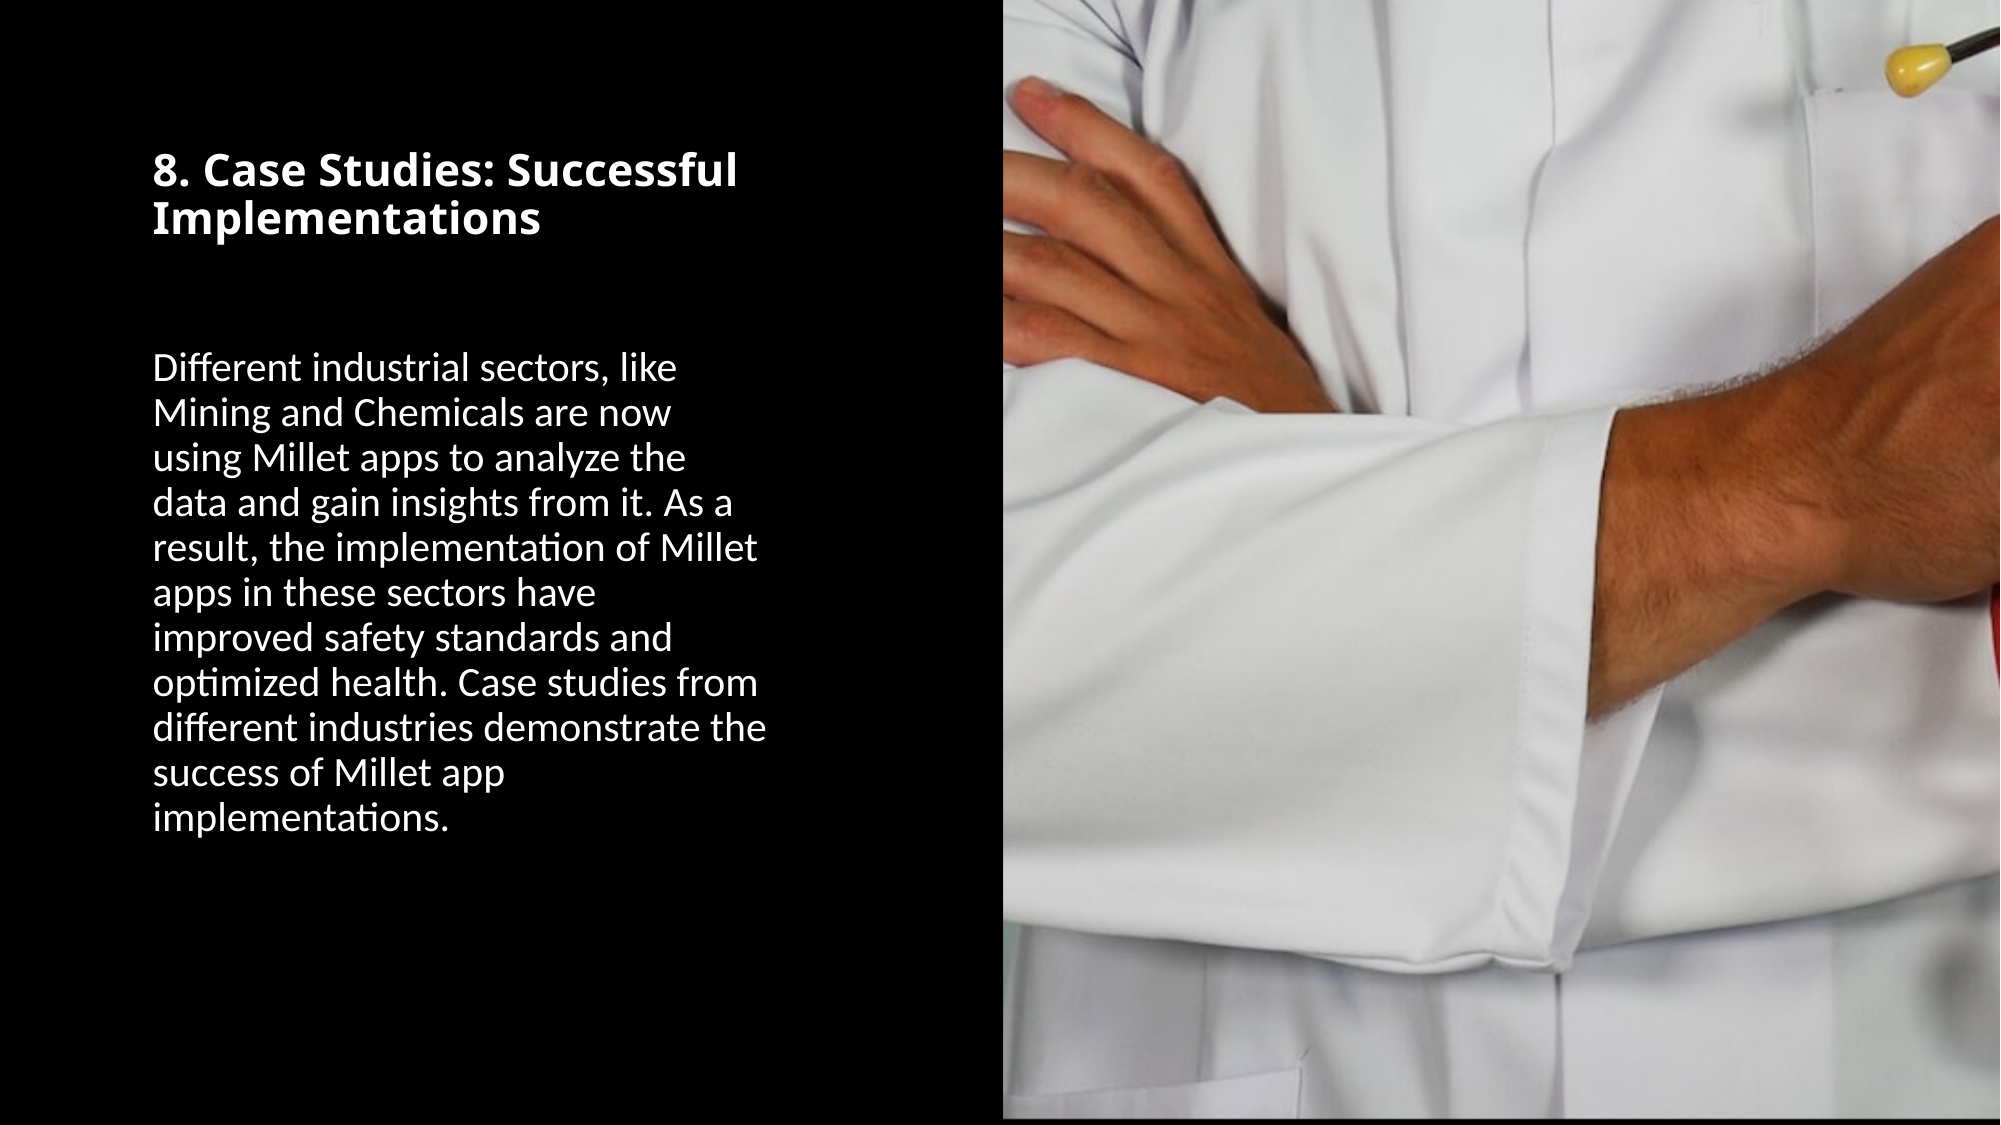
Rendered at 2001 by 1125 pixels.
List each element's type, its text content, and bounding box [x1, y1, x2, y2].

picture [1000, 0, 2000, 1125]
title 8. Case Studies: Successful Implementations [137, 125, 783, 252]
list Different industrial sectors, like Mining and Chemicals are now using Millet apps to analyze the data and gain insights from it. As a result, the implementation of Millet apps in these sectors have improved safety standards and optimized health. Case studies from different industries demonstrate the success of Millet app implementations. [137, 337, 783, 963]
